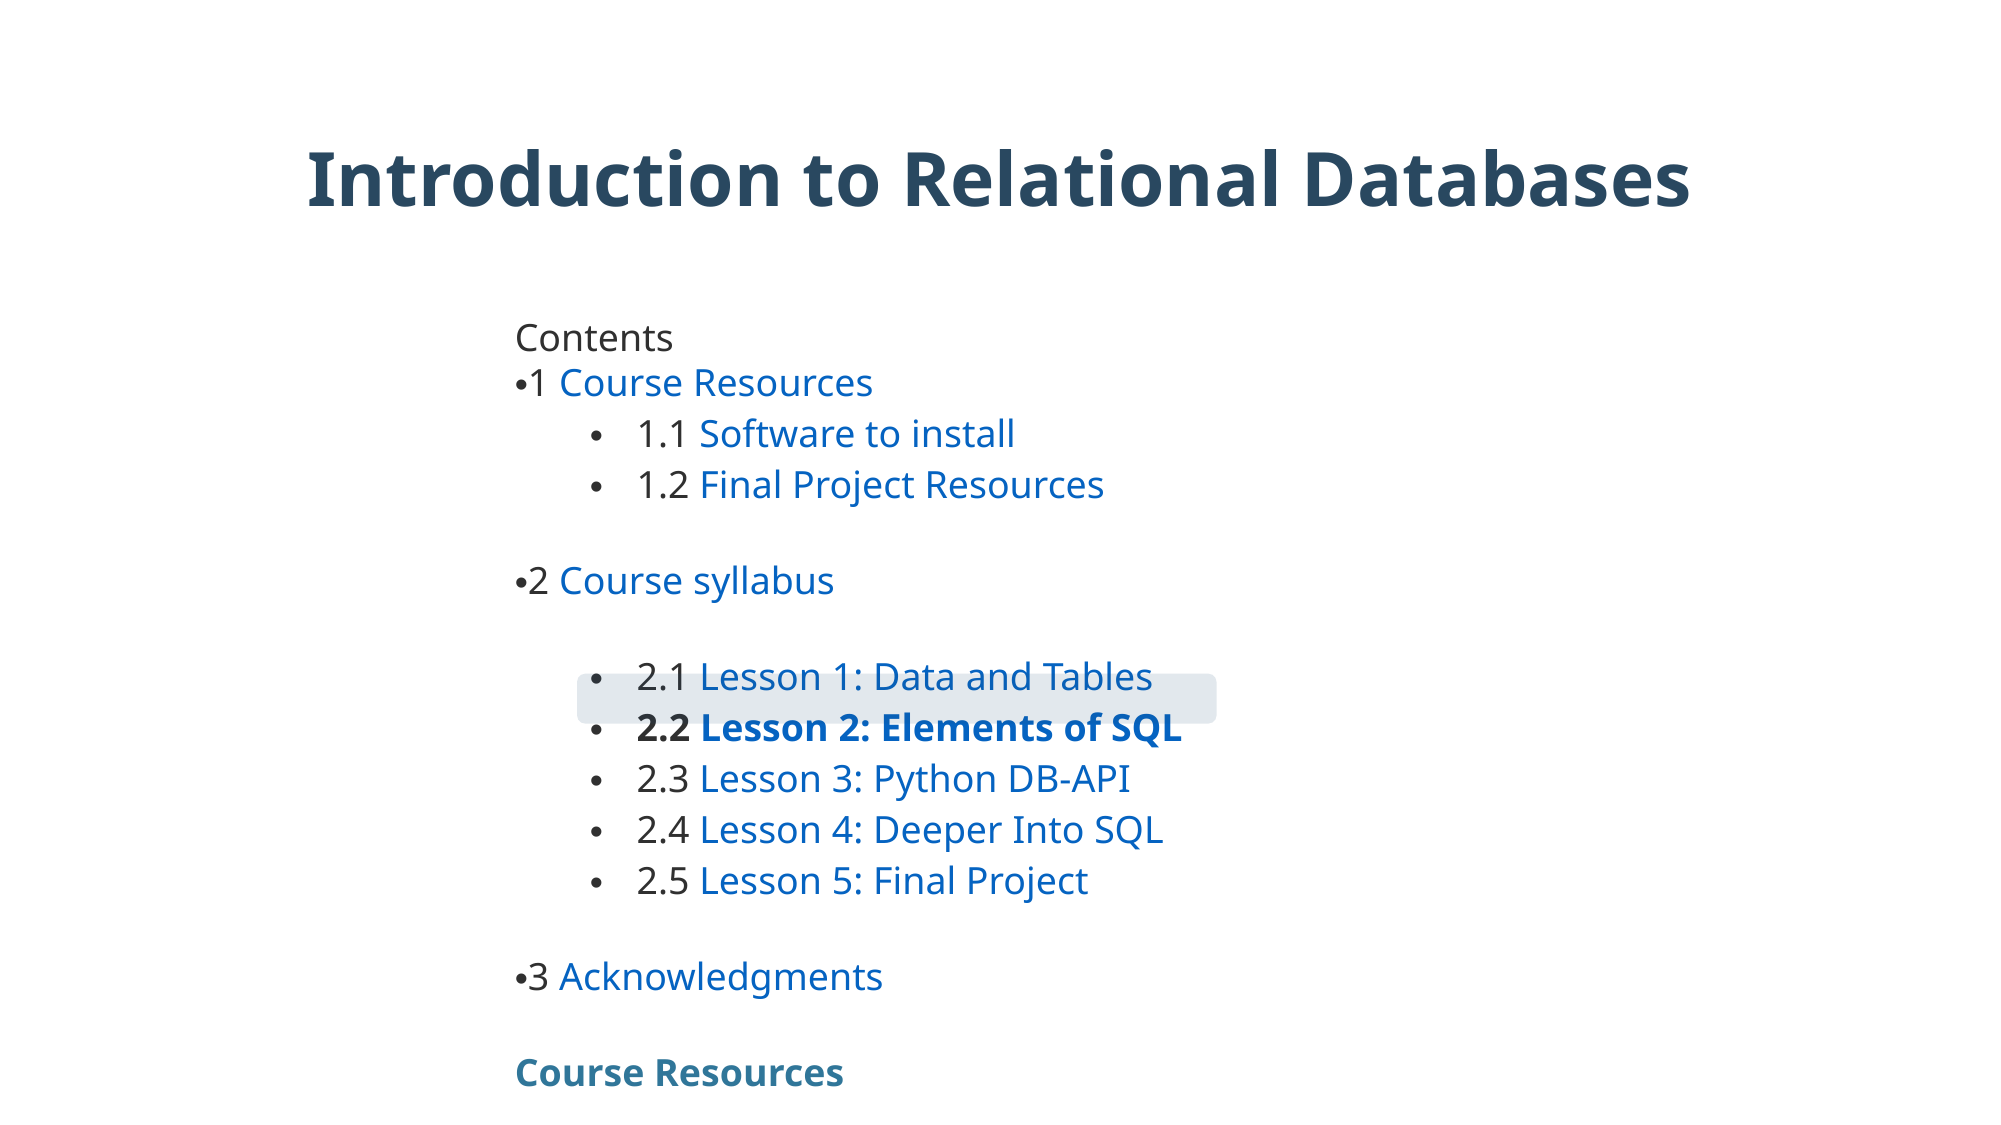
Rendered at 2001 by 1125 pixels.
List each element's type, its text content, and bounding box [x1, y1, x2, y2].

text_box Contents 1 Course Resources 1.1 Software to install 1.2 Final Project Resources 2 Course syllabus 2.1 Lesson 1: Data and Tables 2.2 Lesson 2: Elements of SQL 2.3 Lesson 3: Python DB-API 2.4 Lesson 4: Deeper Into SQL 2.5 Lesson 5: Final Project 3 Acknowledgments Course Resources [500, 306, 1500, 1102]
text_box Introduction to Relational Databases [292, 124, 1708, 230]
text_box [575, 672, 1218, 725]
